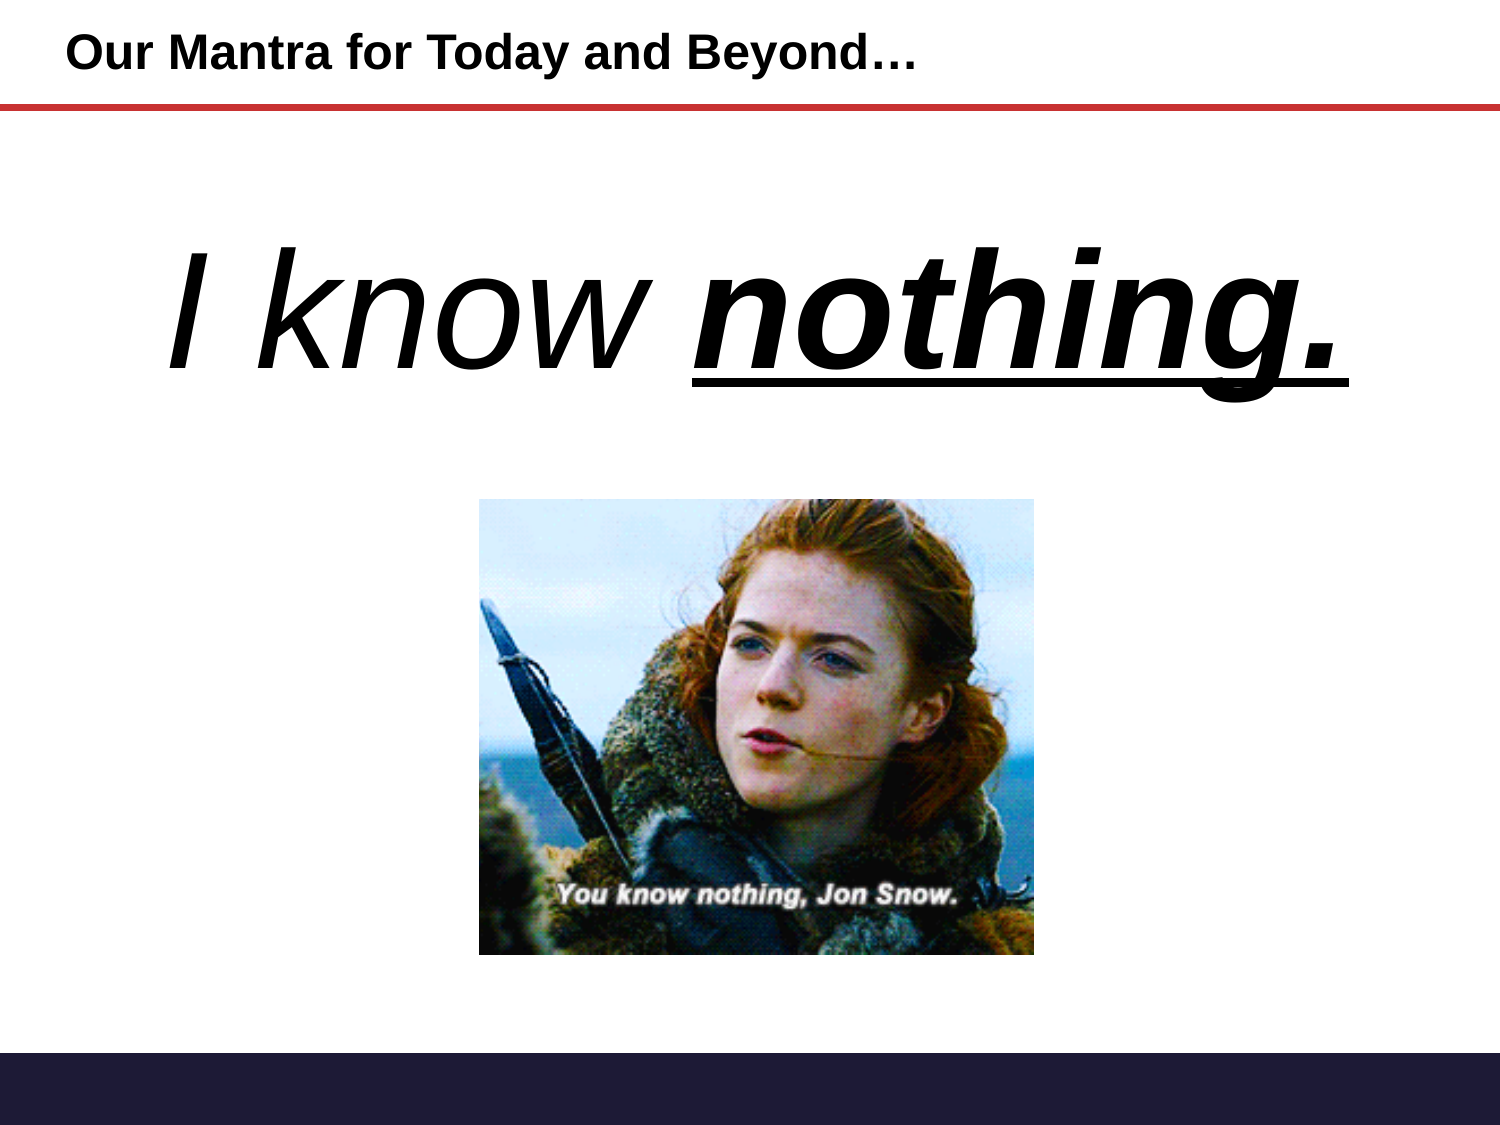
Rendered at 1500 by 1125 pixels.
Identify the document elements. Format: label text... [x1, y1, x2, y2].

title Our Mantra for Today and Beyond… [50, 0, 948, 108]
picture [479, 499, 1034, 955]
text_box I know nothing. [49, 195, 1463, 410]
